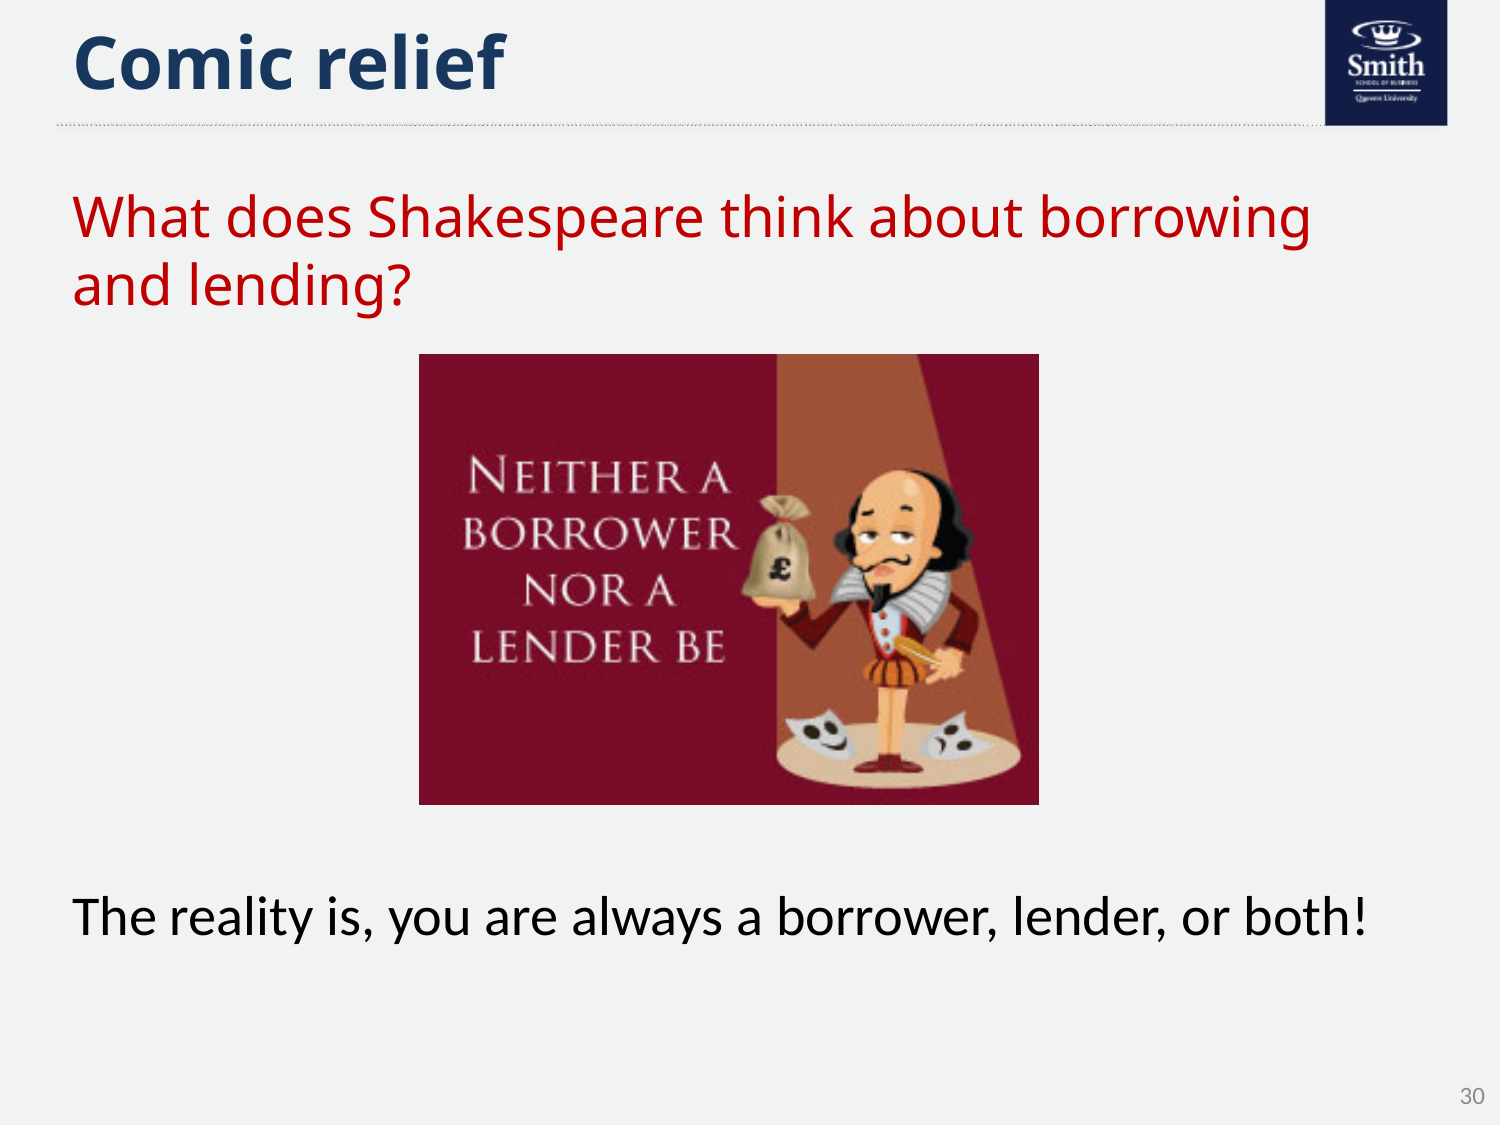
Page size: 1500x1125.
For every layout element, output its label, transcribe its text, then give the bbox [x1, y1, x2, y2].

picture [419, 354, 1039, 805]
title Comic relief [57, 7, 1288, 114]
list What does Shakespeare think about borrowing and lending? The reality is, you are always a borrower, lender, or both! [57, 125, 1443, 1034]
